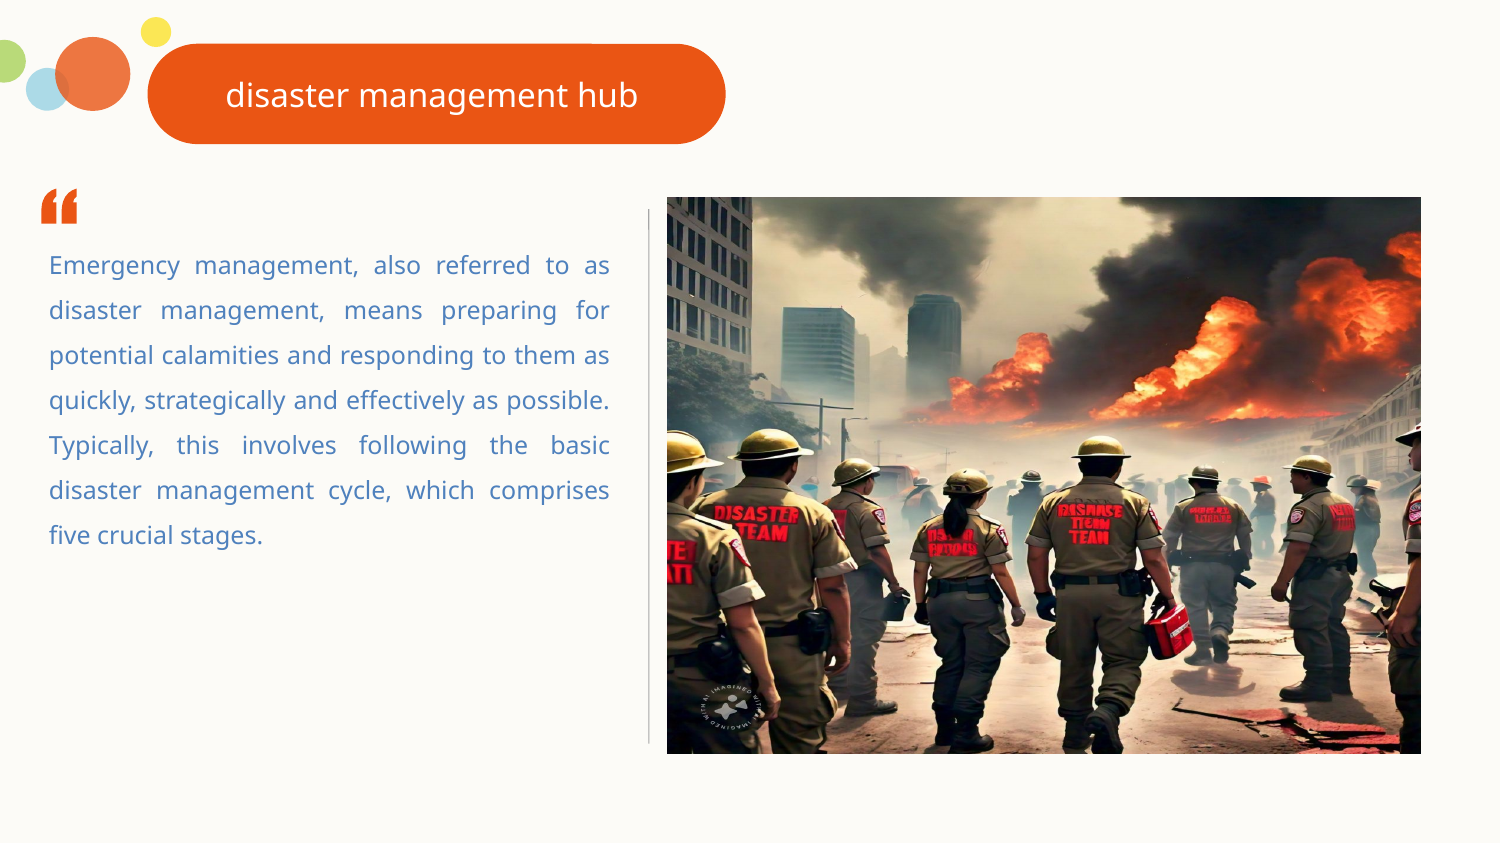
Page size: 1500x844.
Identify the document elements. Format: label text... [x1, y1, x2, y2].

text_box [25, 67, 66, 111]
text_box [65, 53, 121, 57]
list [667, 196, 1422, 755]
text_box [61, 188, 77, 224]
text_box [0, 39, 26, 83]
text_box [55, 36, 131, 111]
text_box Emergency management, also referred to as disaster management, means preparing for potential calamities and responding to them as quickly, strategically and effectively as possible. Typically, this involves following the basic disaster management cycle, which comprises five crucial stages. [41, 234, 619, 594]
text_box [140, 17, 172, 48]
text_box disaster management hub [147, 43, 726, 145]
text_box [41, 188, 57, 224]
